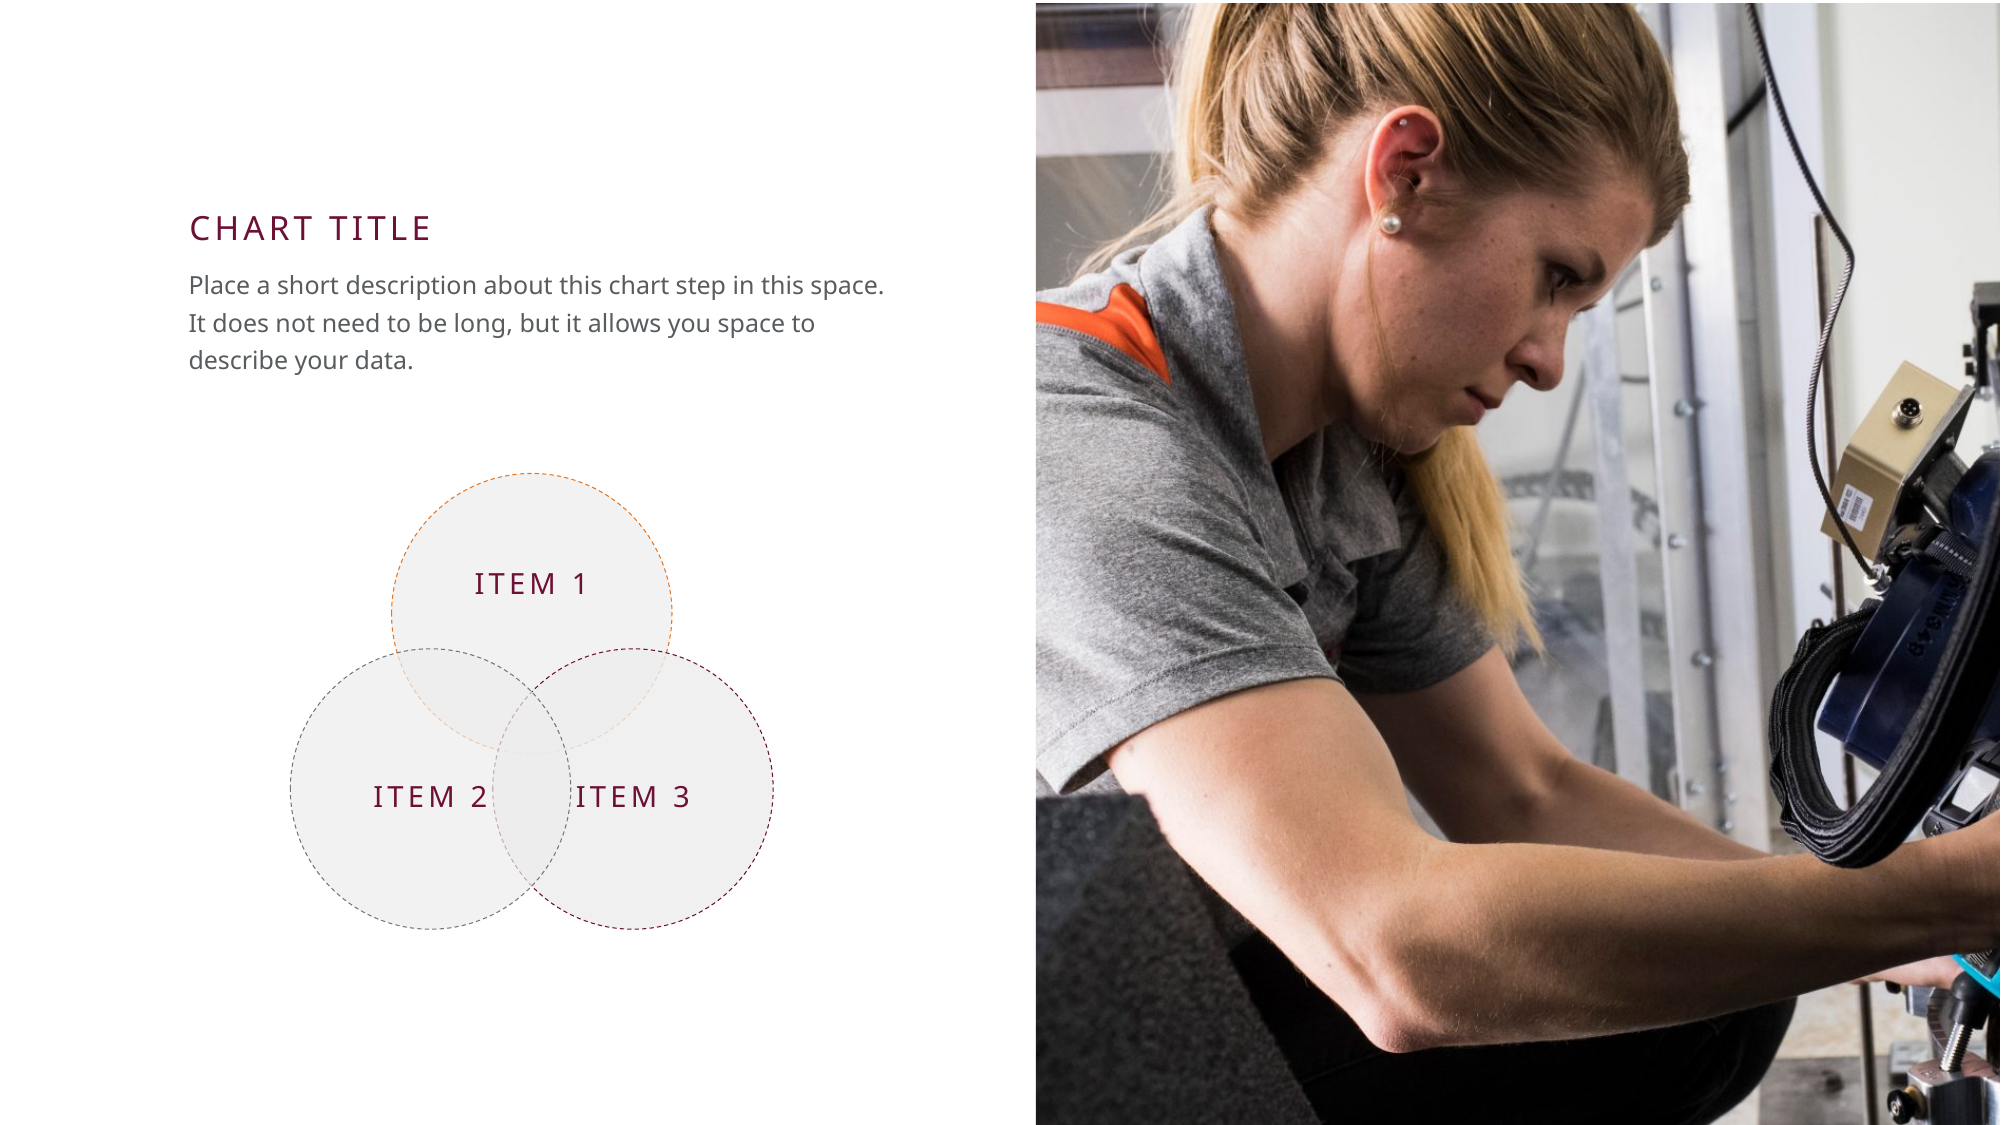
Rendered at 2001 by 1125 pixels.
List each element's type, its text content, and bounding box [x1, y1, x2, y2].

text_box Place a short description about this chart step in this space. It does not need to be long, but it allows you space to describe your data. [181, 254, 918, 383]
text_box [180, 467, 883, 936]
text_box CHART TITLE [181, 200, 484, 254]
picture [1035, 0, 2000, 1125]
